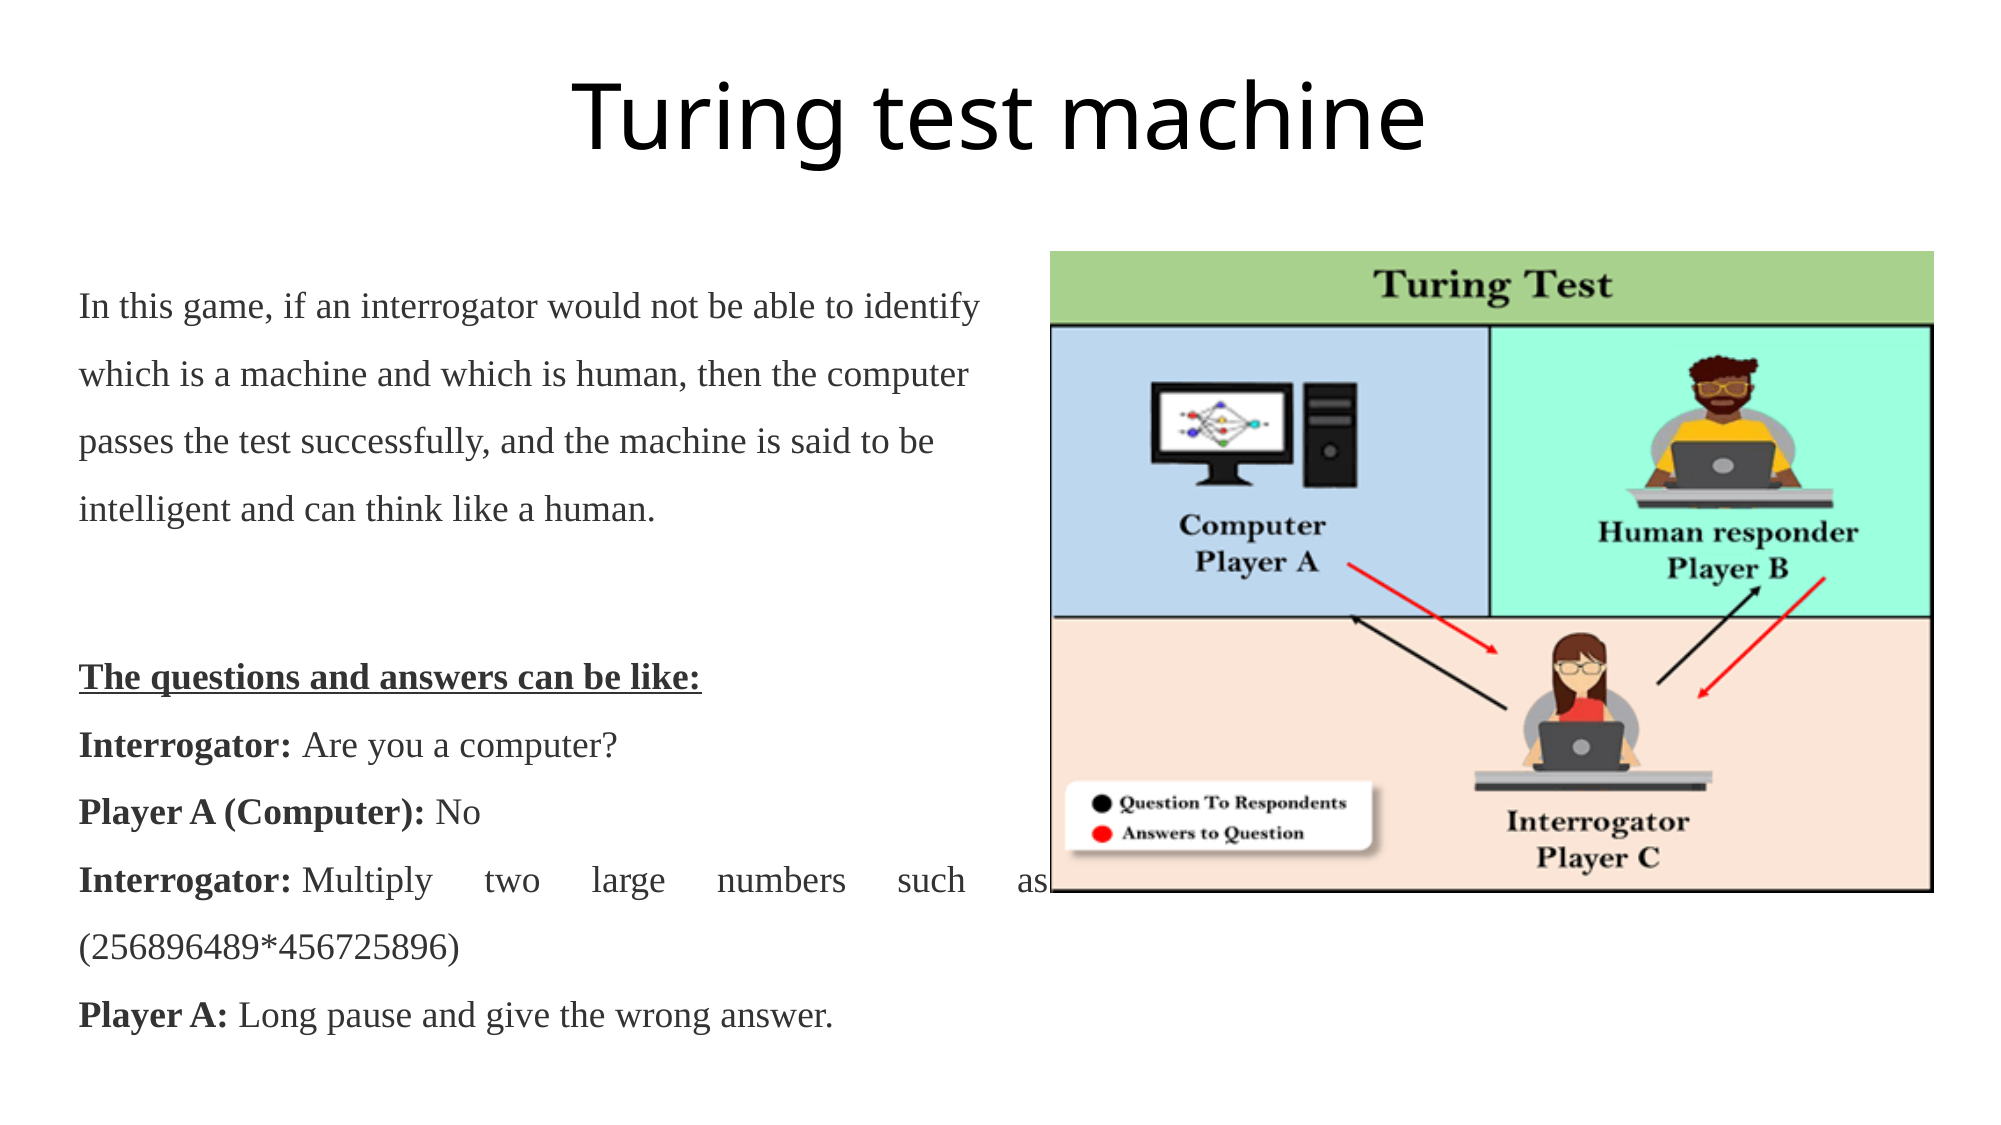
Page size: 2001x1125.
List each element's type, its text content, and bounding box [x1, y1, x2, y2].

picture [1049, 251, 1934, 894]
text_box The questions and answers can be like: Interrogator: Are you a computer? Player A (Computer): No Interrogator: Multiply two large numbers such as (256896489*456725896) Player A: Long pause and give the wrong answer. [63, 622, 1064, 1042]
text_box In this game, if an interrogator would not be able to identify which is a machine and which is human, then the computer passes the test successfully, and the machine is said to be intelligent and can think like a human. [63, 251, 1049, 536]
title Turing test machine [137, 59, 1863, 179]
